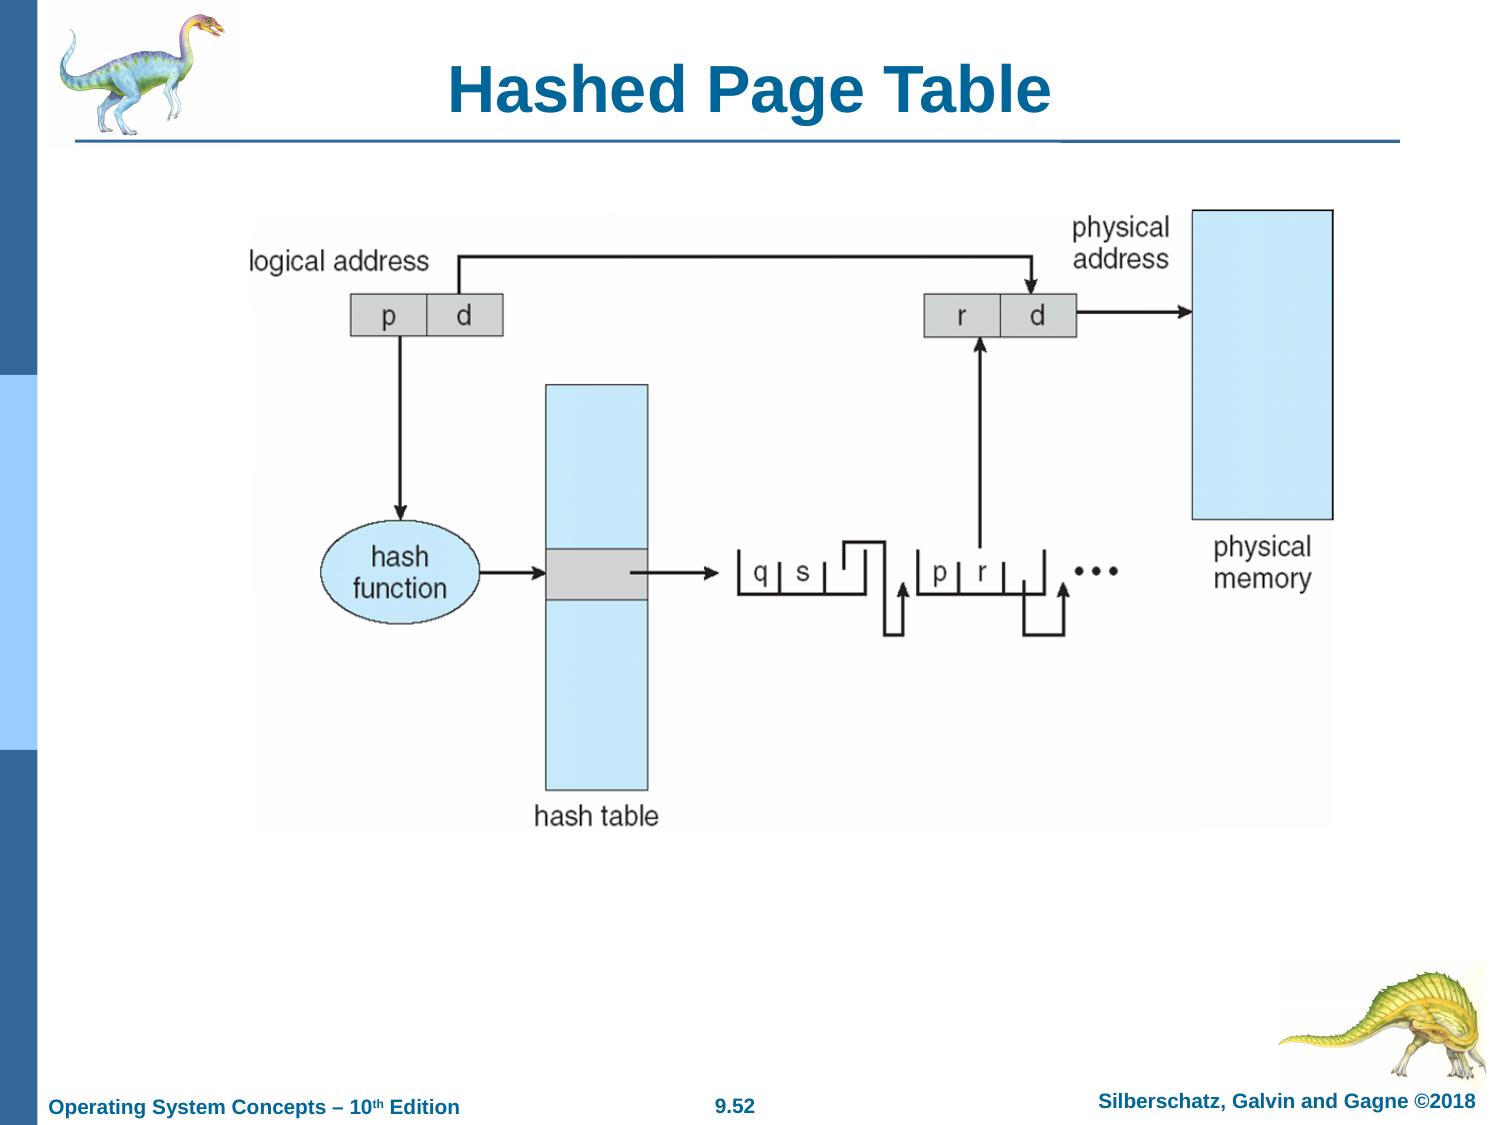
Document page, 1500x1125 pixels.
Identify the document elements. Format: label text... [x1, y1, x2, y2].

picture [247, 208, 1334, 836]
picture [1275, 959, 1486, 1090]
title Hashed Page Table [75, 38, 1425, 134]
picture [46, 0, 243, 149]
